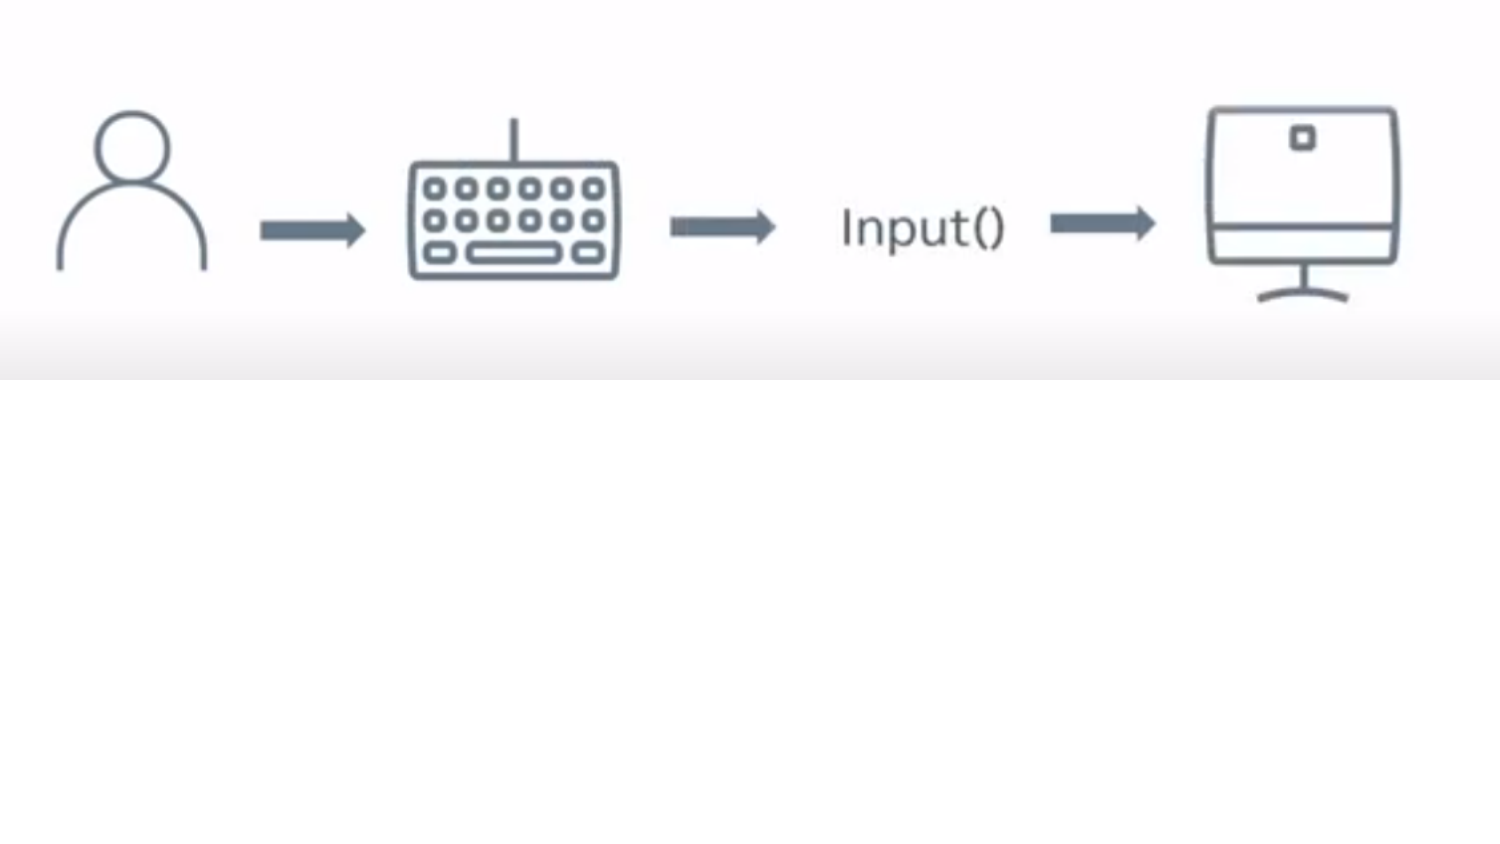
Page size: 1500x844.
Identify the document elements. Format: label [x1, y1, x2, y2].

picture [0, 0, 1500, 380]
